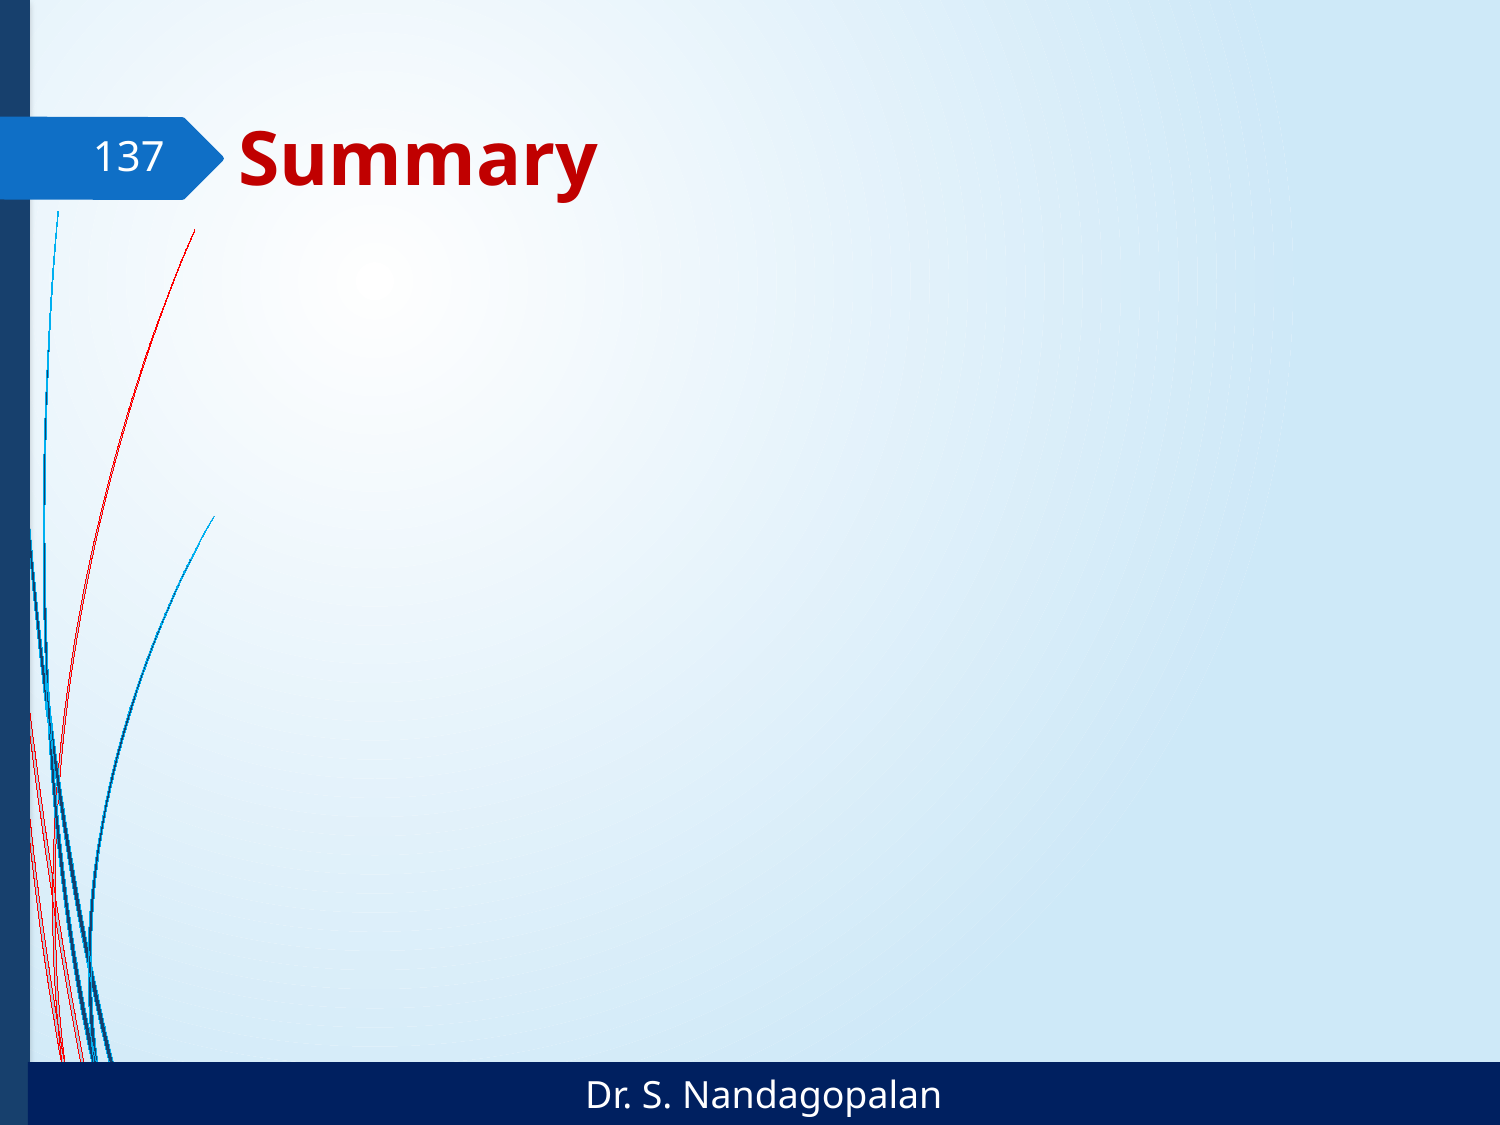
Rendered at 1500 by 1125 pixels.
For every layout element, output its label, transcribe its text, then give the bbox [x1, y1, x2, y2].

title Summary [223, 102, 1400, 249]
slide_number 137 [70, 129, 180, 188]
